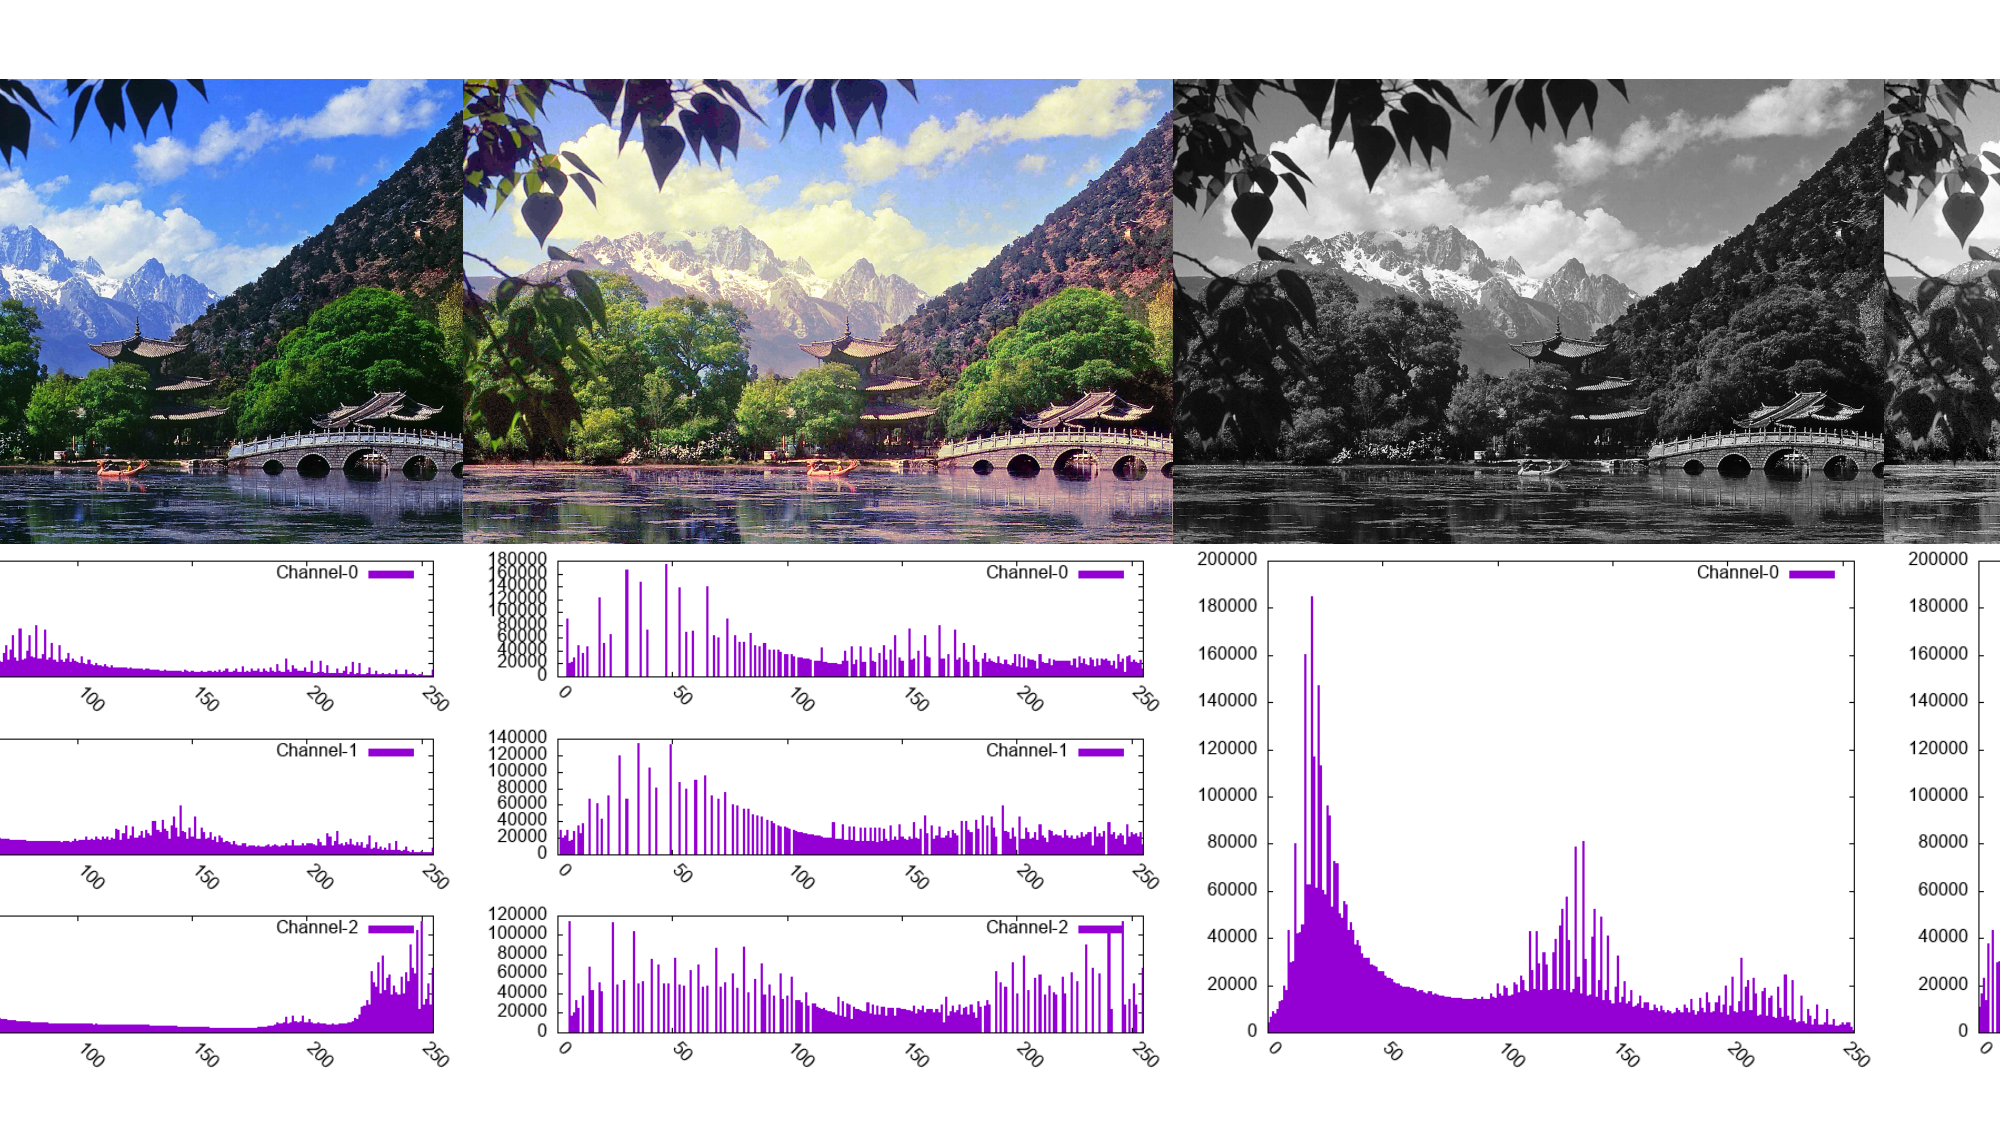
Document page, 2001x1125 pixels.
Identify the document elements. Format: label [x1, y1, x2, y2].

text_box [0, 79, 2000, 1078]
